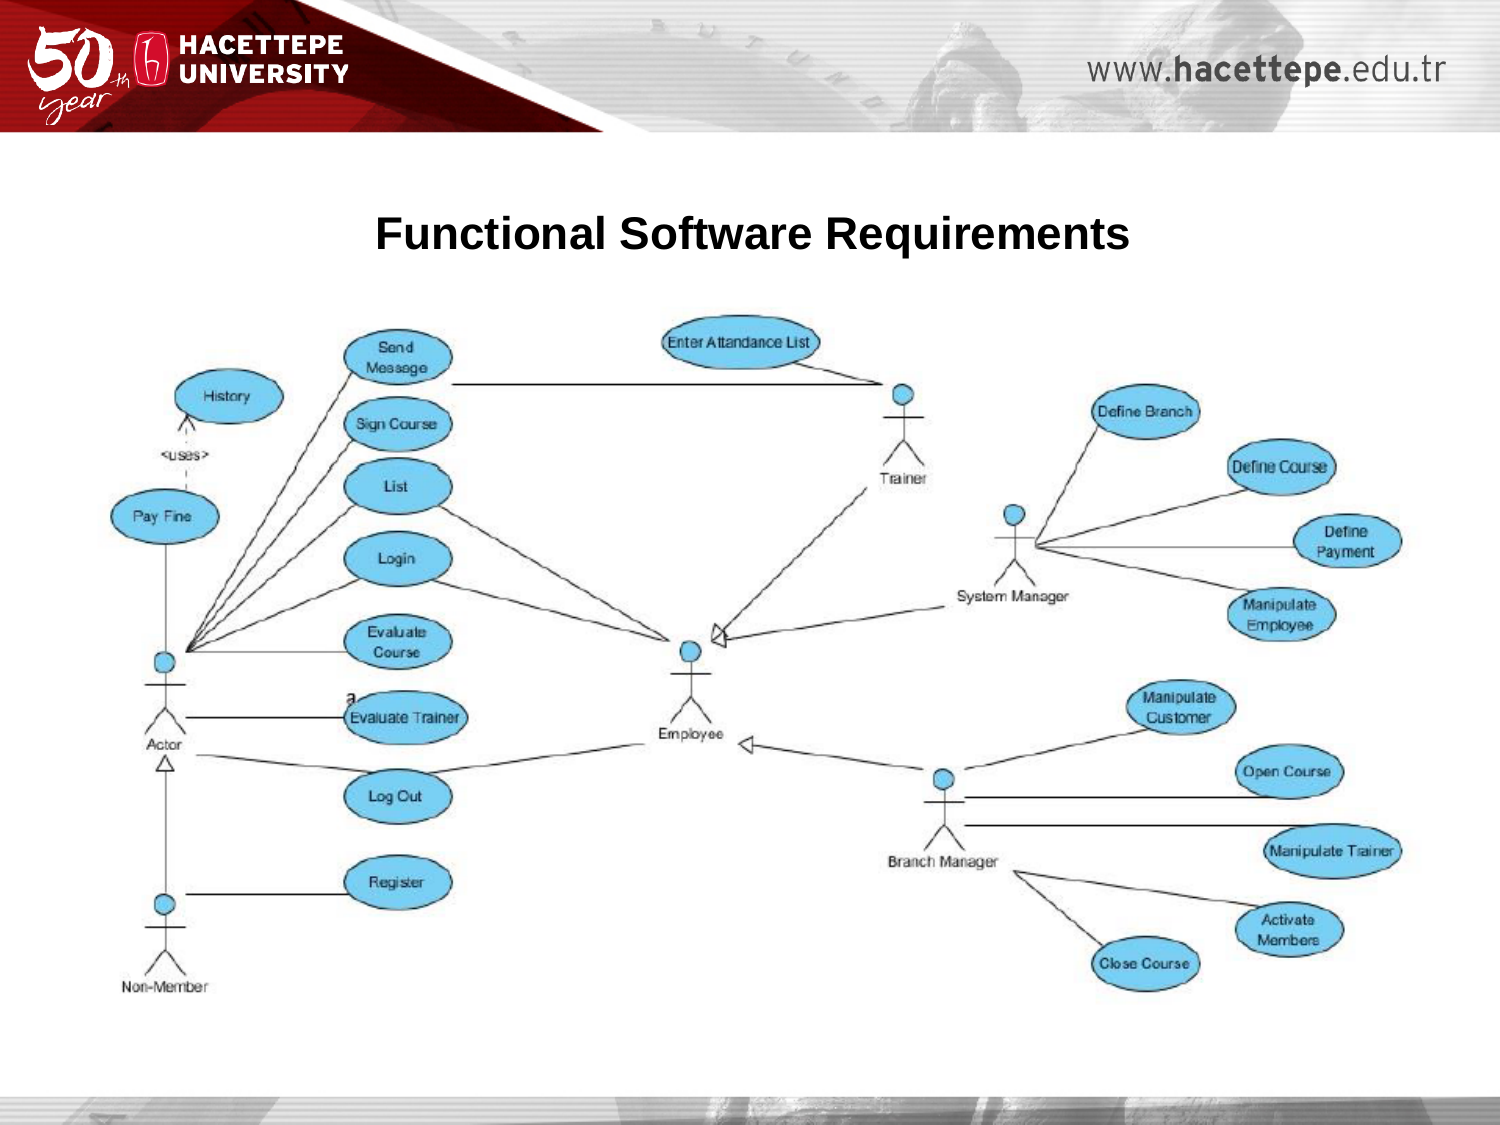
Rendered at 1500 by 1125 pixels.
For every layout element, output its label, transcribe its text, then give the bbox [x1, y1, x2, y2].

picture [0, 0, 1500, 1125]
text_box Functional Software Requirements [65, 190, 1442, 266]
